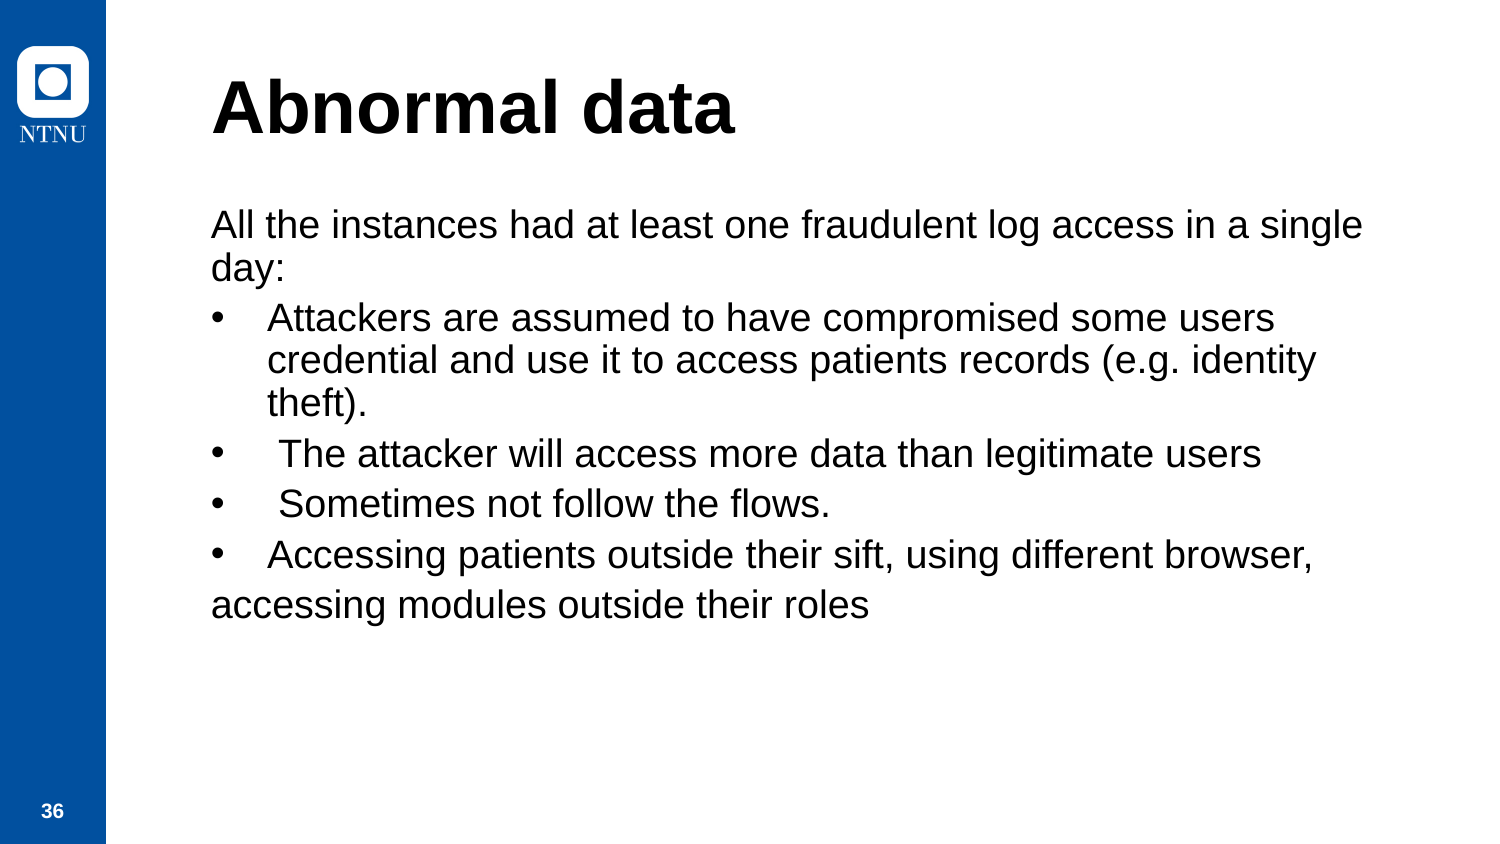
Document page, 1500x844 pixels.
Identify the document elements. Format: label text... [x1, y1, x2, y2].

text_box All the instances had at least one fraudulent log access in a single day: Attackers are assumed to have compromised some users credential and use it to access patients records (e.g. identity theft). The attacker will access more data than legitimate users Sometimes not follow the flows. Accessing patients outside their sift, using different browser, accessing modules outside their roles [195, 196, 1411, 754]
title Abnormal data [195, 33, 1412, 175]
picture [0, 0, 106, 844]
